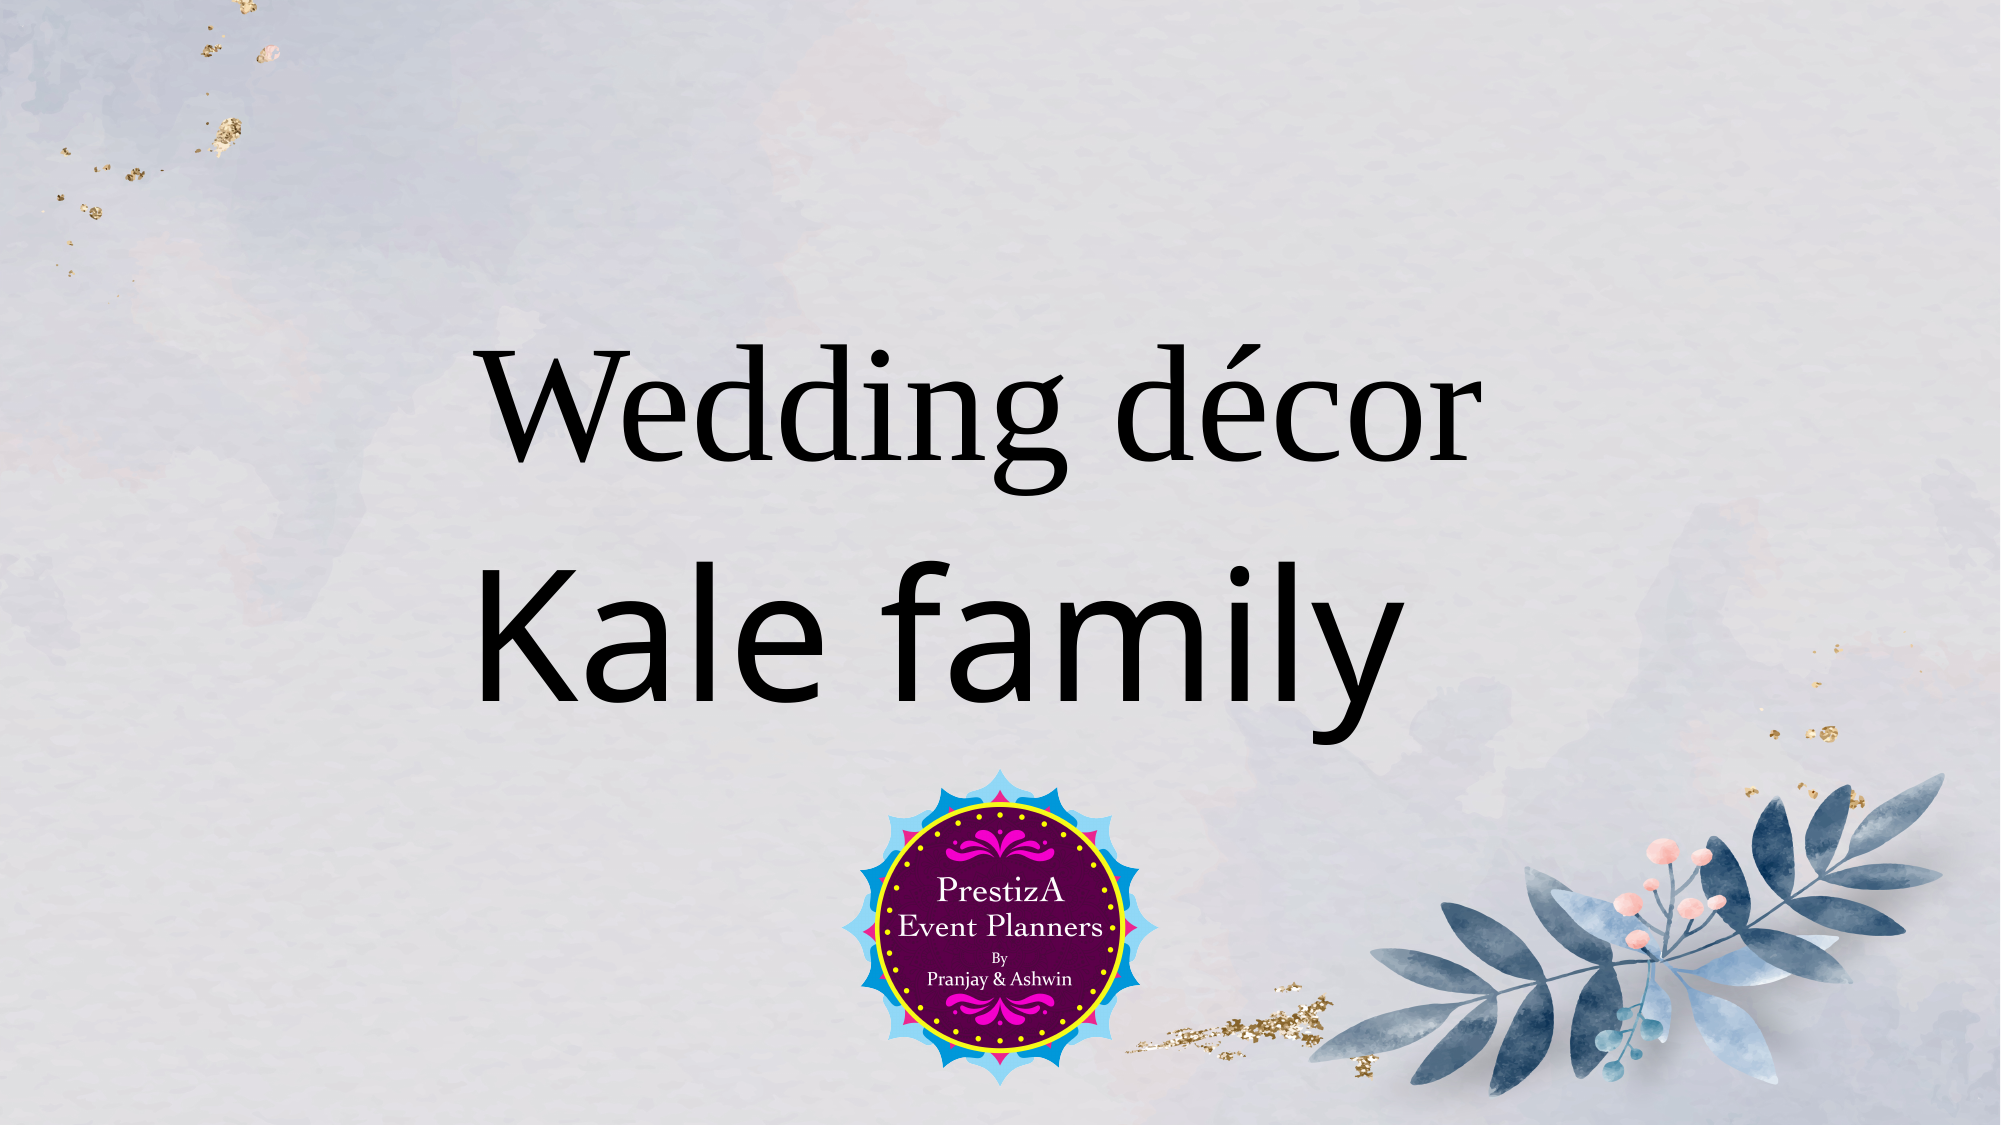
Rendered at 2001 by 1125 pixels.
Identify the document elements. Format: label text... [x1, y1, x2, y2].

title Wedding décor [249, 112, 1750, 505]
picture [0, 0, 2001, 1125]
subtitle Kale family [208, 536, 1709, 808]
